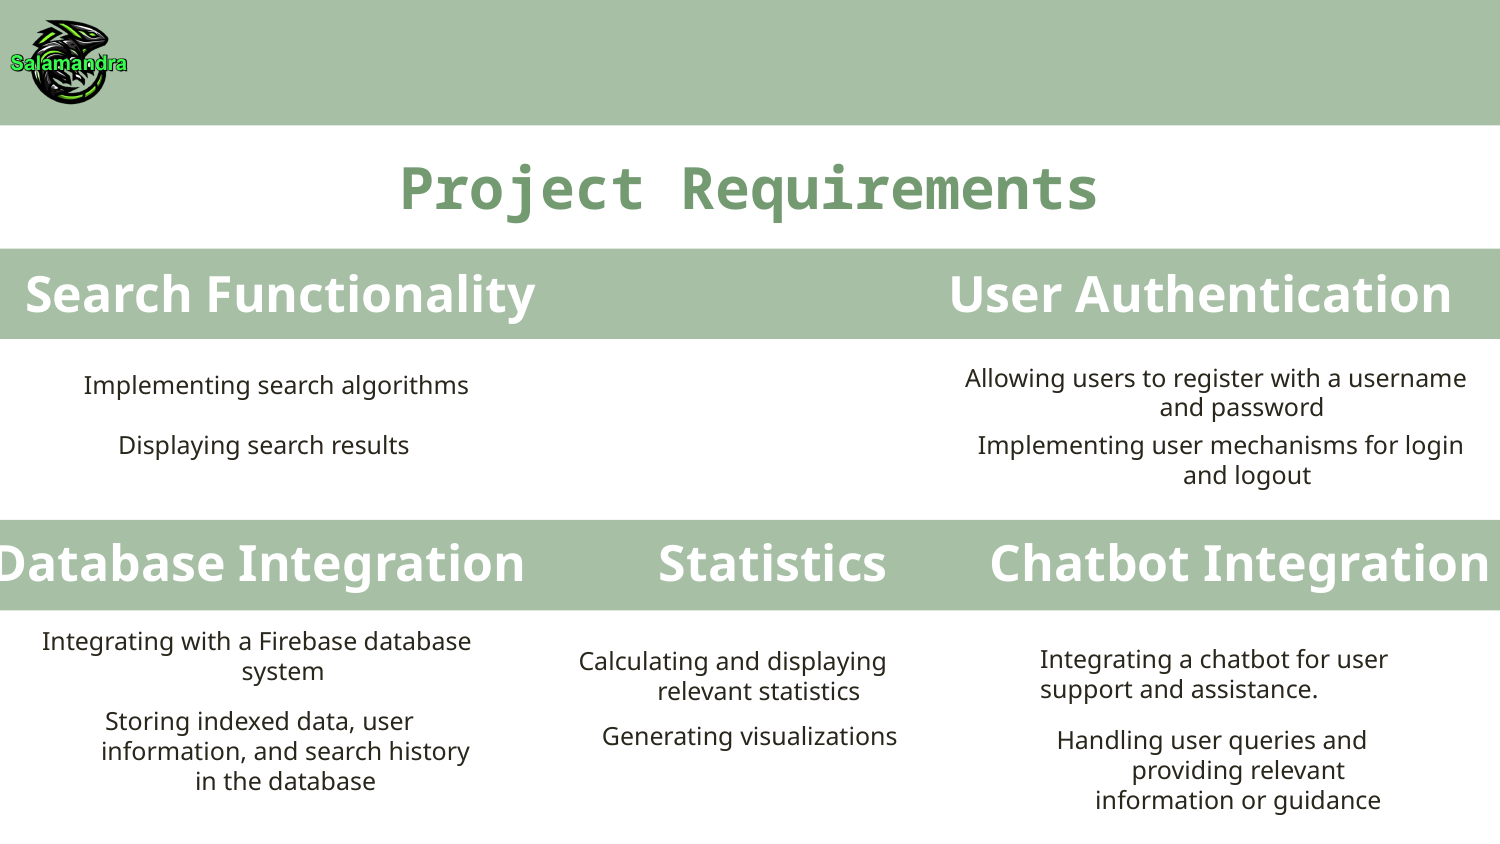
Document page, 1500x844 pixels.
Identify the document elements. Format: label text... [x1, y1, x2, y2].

title Search Functionality [0, 240, 574, 338]
subtitle Integrating with a Firebase database system [0, 623, 499, 701]
subtitle Implementing user mechanisms for login and logout [920, 414, 1500, 513]
subtitle Implementing search algorithms [29, 337, 502, 415]
subtitle Displaying search results [4, 414, 502, 511]
subtitle Handling user queries and providing relevant information or guidance [987, 709, 1415, 809]
title Chatbot Integration [965, 508, 1500, 607]
subtitle Generating visualizations [535, 721, 942, 805]
subtitle Allowing users to register with a username and password [915, 360, 1495, 437]
title Project Requirements [116, 136, 1383, 226]
subtitle Storing indexed data, user information, and search history in the database [0, 701, 499, 790]
title User Authentication [901, 240, 1500, 338]
subtitle Calculating and displaying relevant statistics [501, 644, 942, 721]
title Database Integration [0, 511, 563, 607]
subtitle Integrating a chatbot for user support and assistance. [1025, 672, 1468, 749]
title Statistics [631, 508, 916, 607]
picture [0, 15, 153, 123]
